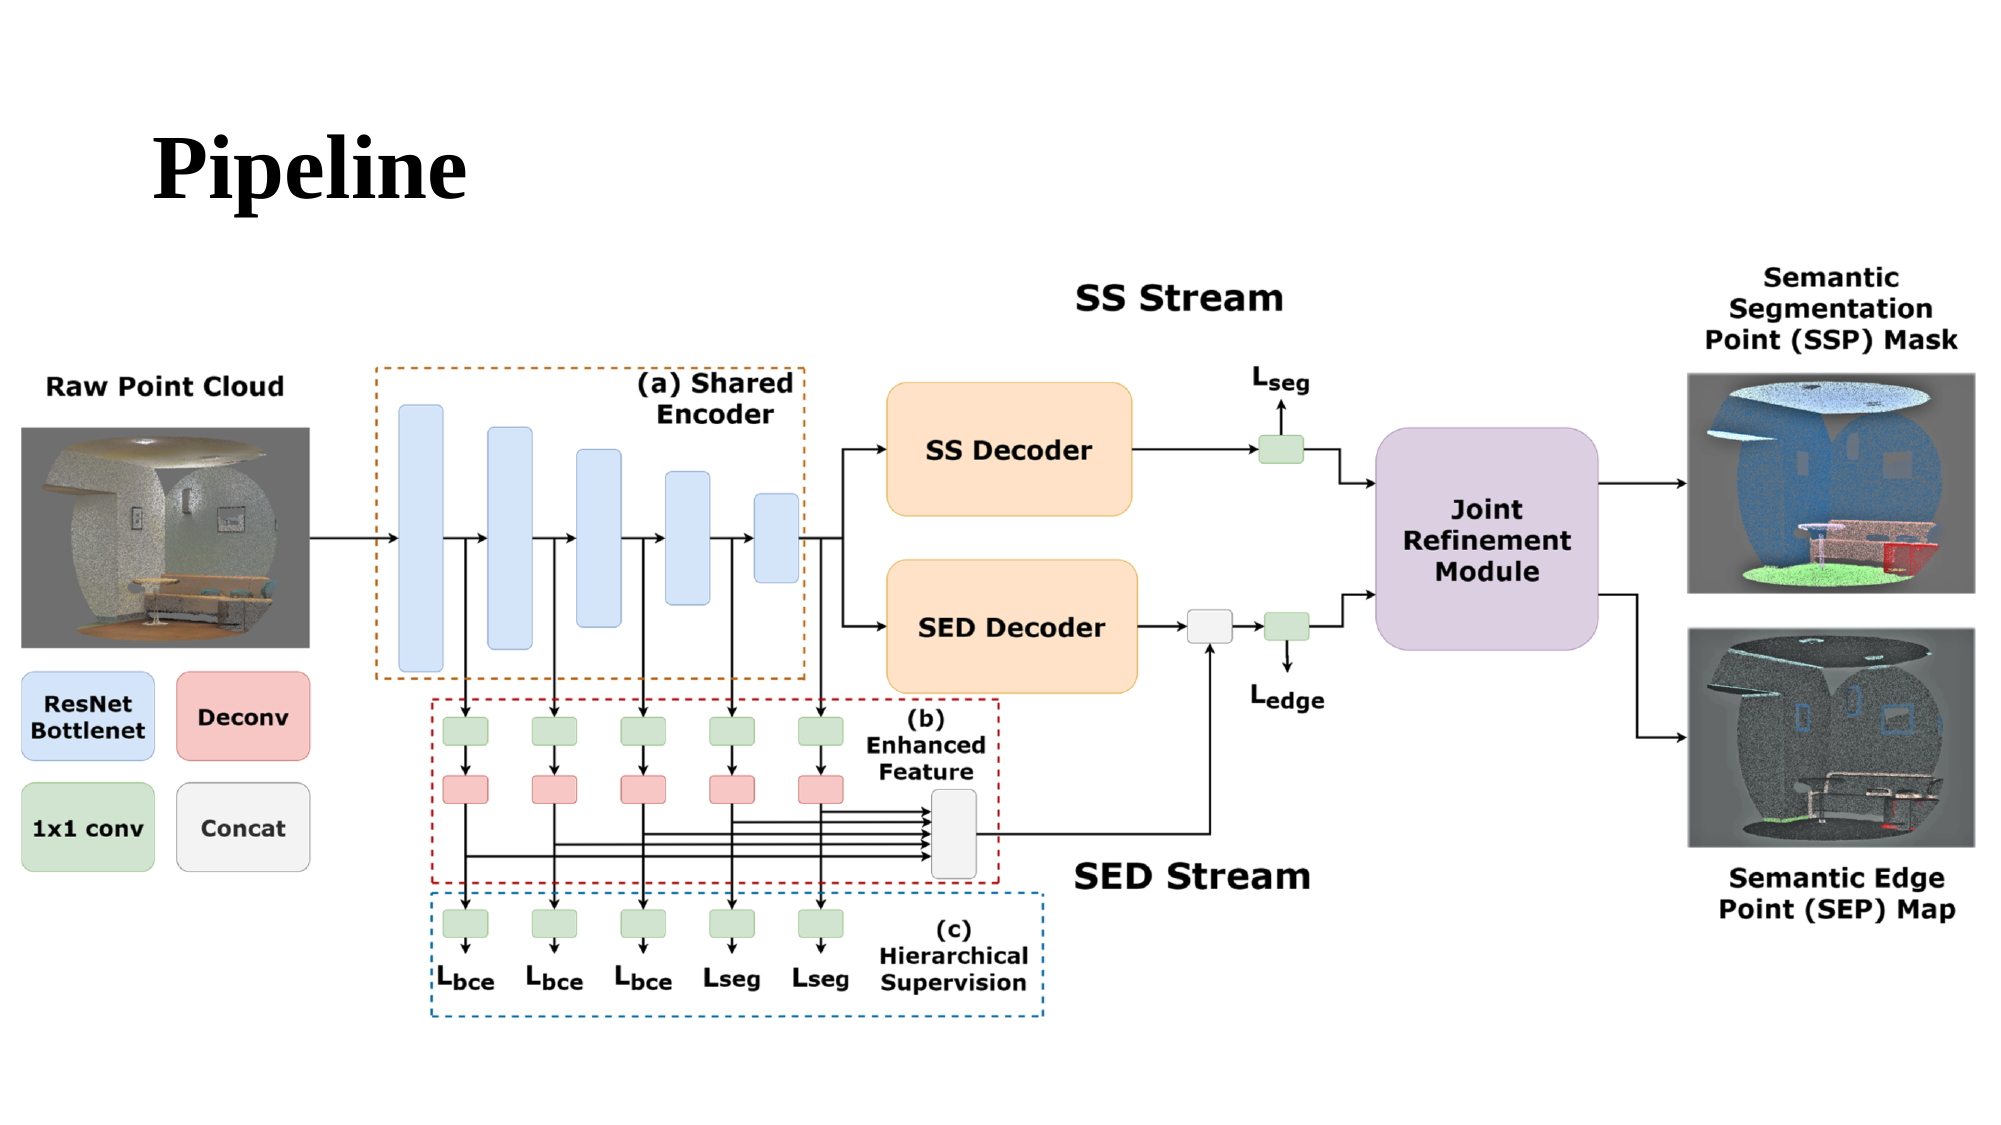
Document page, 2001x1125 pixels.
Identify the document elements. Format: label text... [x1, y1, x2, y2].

picture [0, 254, 2000, 1036]
title Pipeline [137, 59, 1863, 254]
